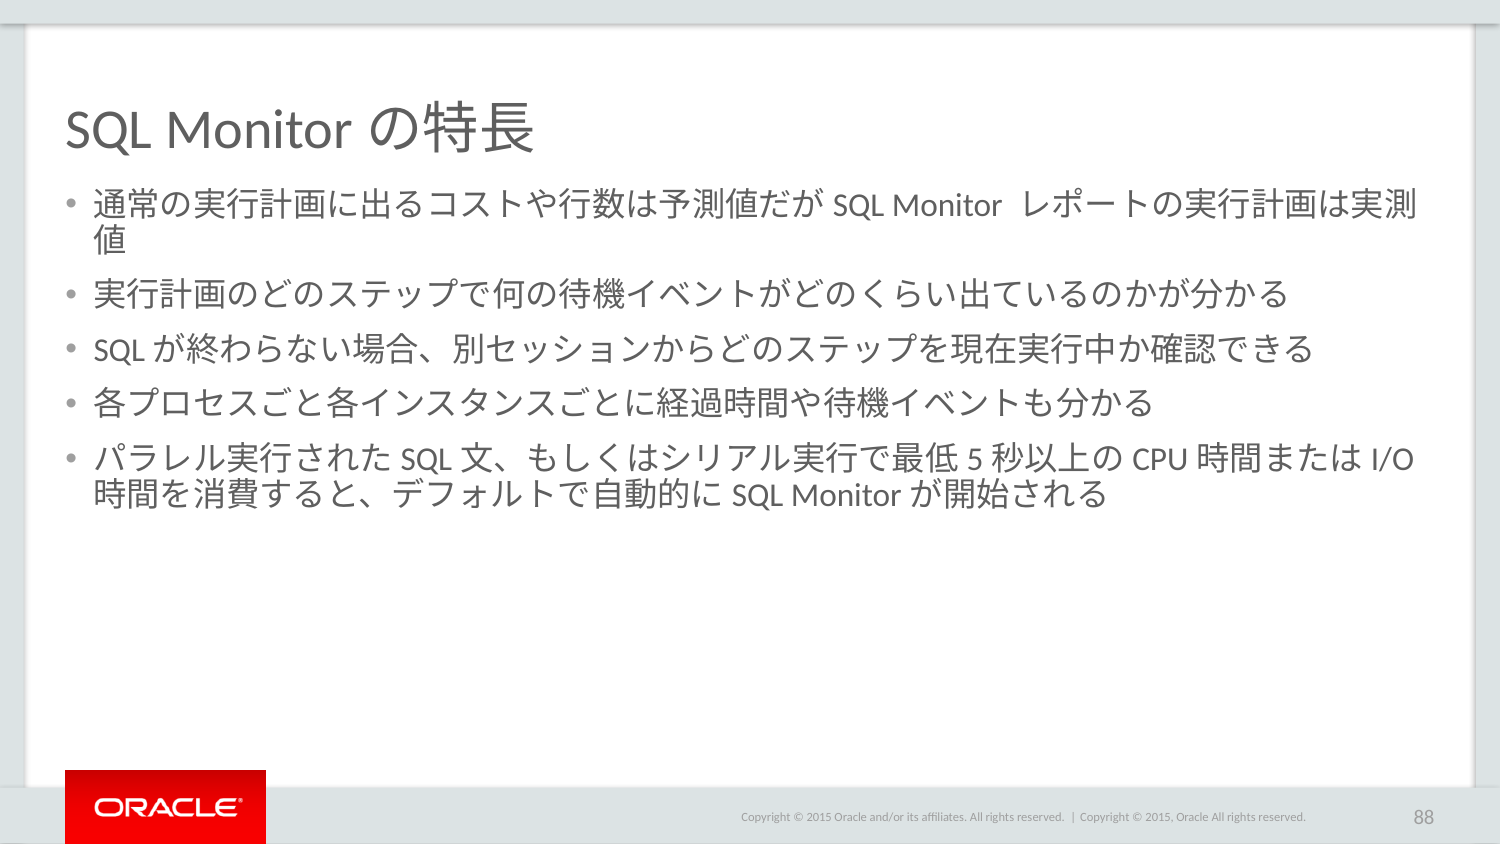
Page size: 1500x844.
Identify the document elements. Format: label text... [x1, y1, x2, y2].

slide_number 88 [1388, 806, 1435, 830]
footer Copyright © 2015, Oracle All rights reserved. [1080, 806, 1388, 830]
list 通常の実行計画に出るコストや行数は予測値だがSQL Monitor レポートの実行計画は実測値 実行計画のどのステップで何の待機イベントがどのくらい出ているのかが分かる SQLが終わらない場合、別セッションからどのステップを現在実行中か確認できる 各プロセスごと各インスタンスごとに経過時間や待機イベントも分かる パラレル実行されたSQL文、もしくはシリアル実行で最低5秒以上のCPU時間またはI/O時間を消費すると、デフォルトで自動的にSQL Monitorが開始される [65, 187, 1435, 732]
title SQL Monitorの特長 [65, 49, 1435, 160]
picture [65, 770, 266, 844]
